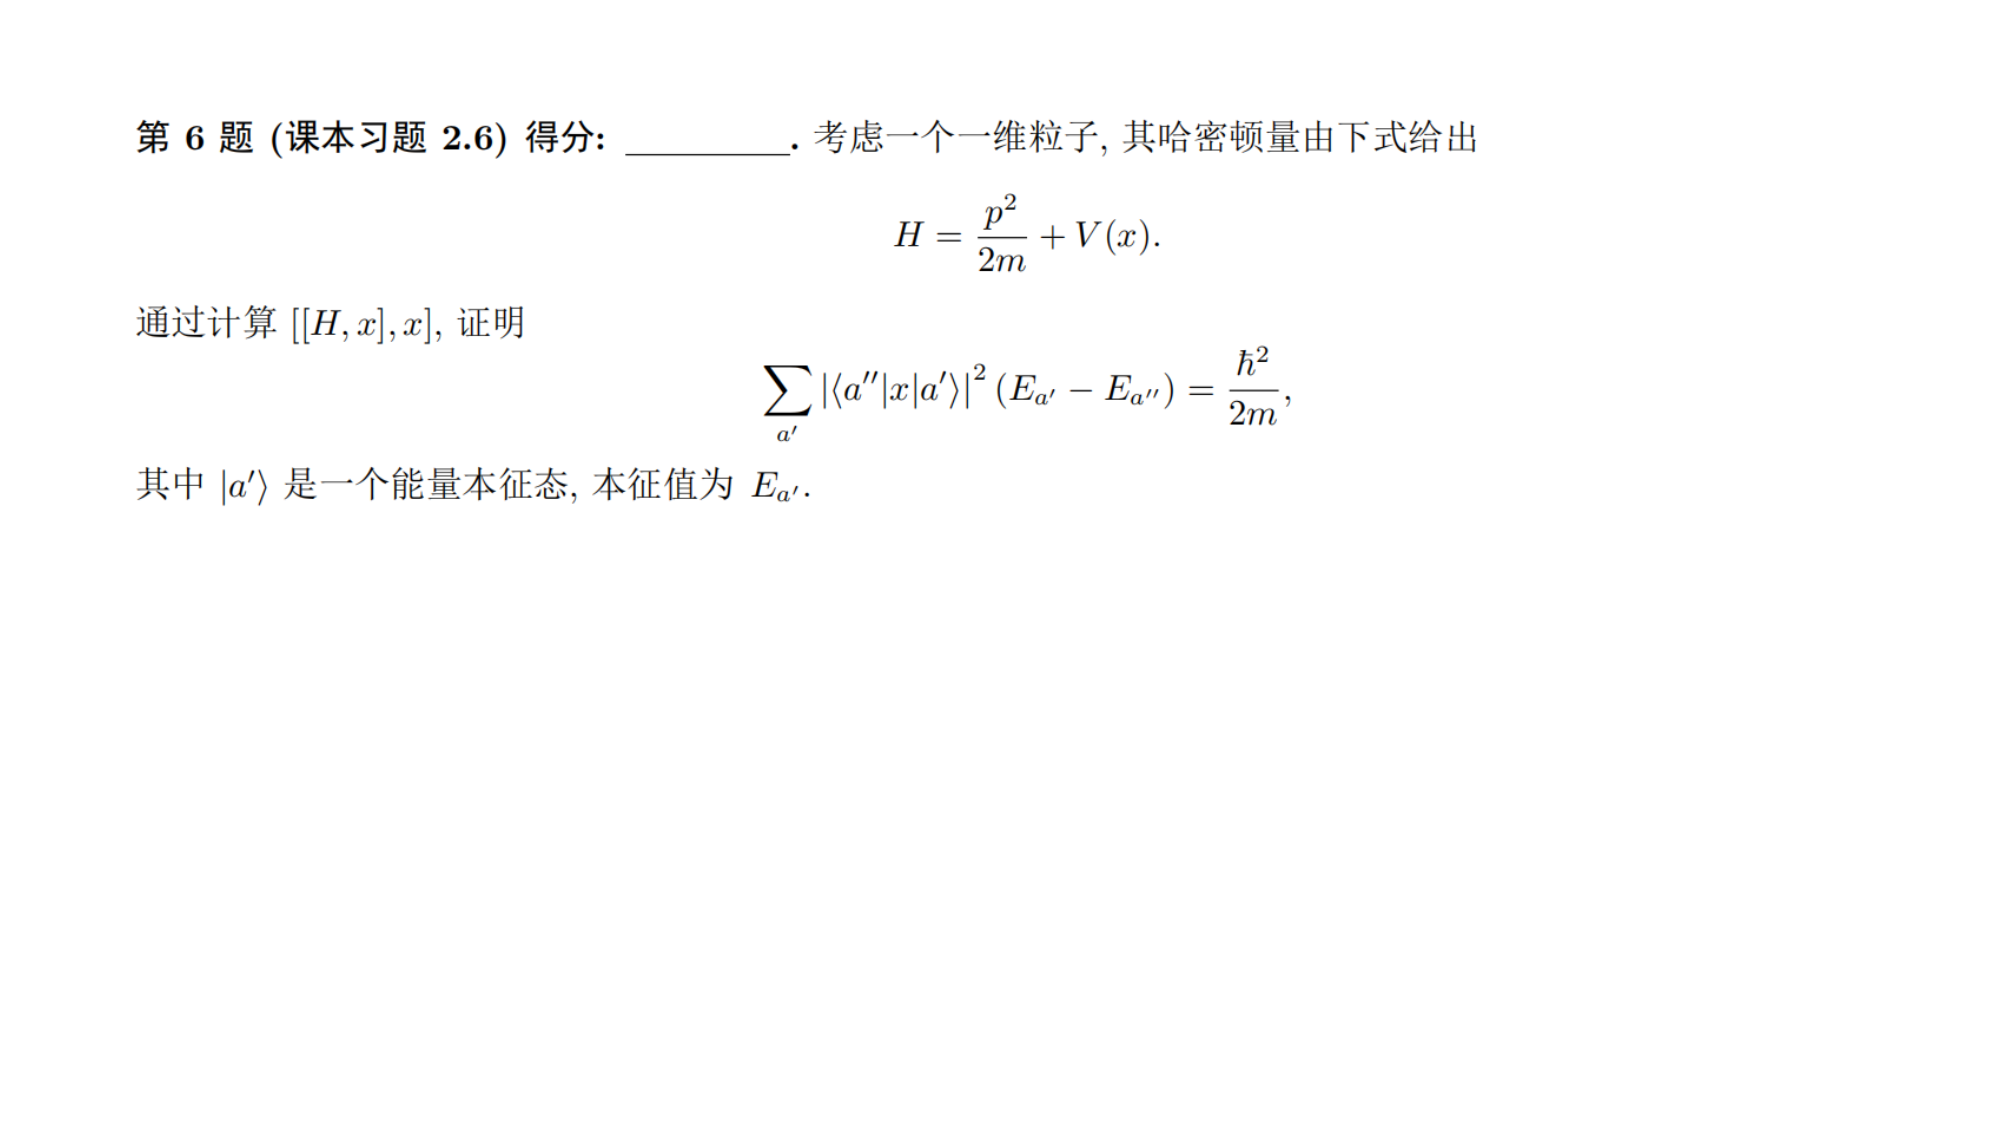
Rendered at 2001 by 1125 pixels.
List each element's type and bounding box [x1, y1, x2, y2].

picture [126, 107, 1899, 525]
